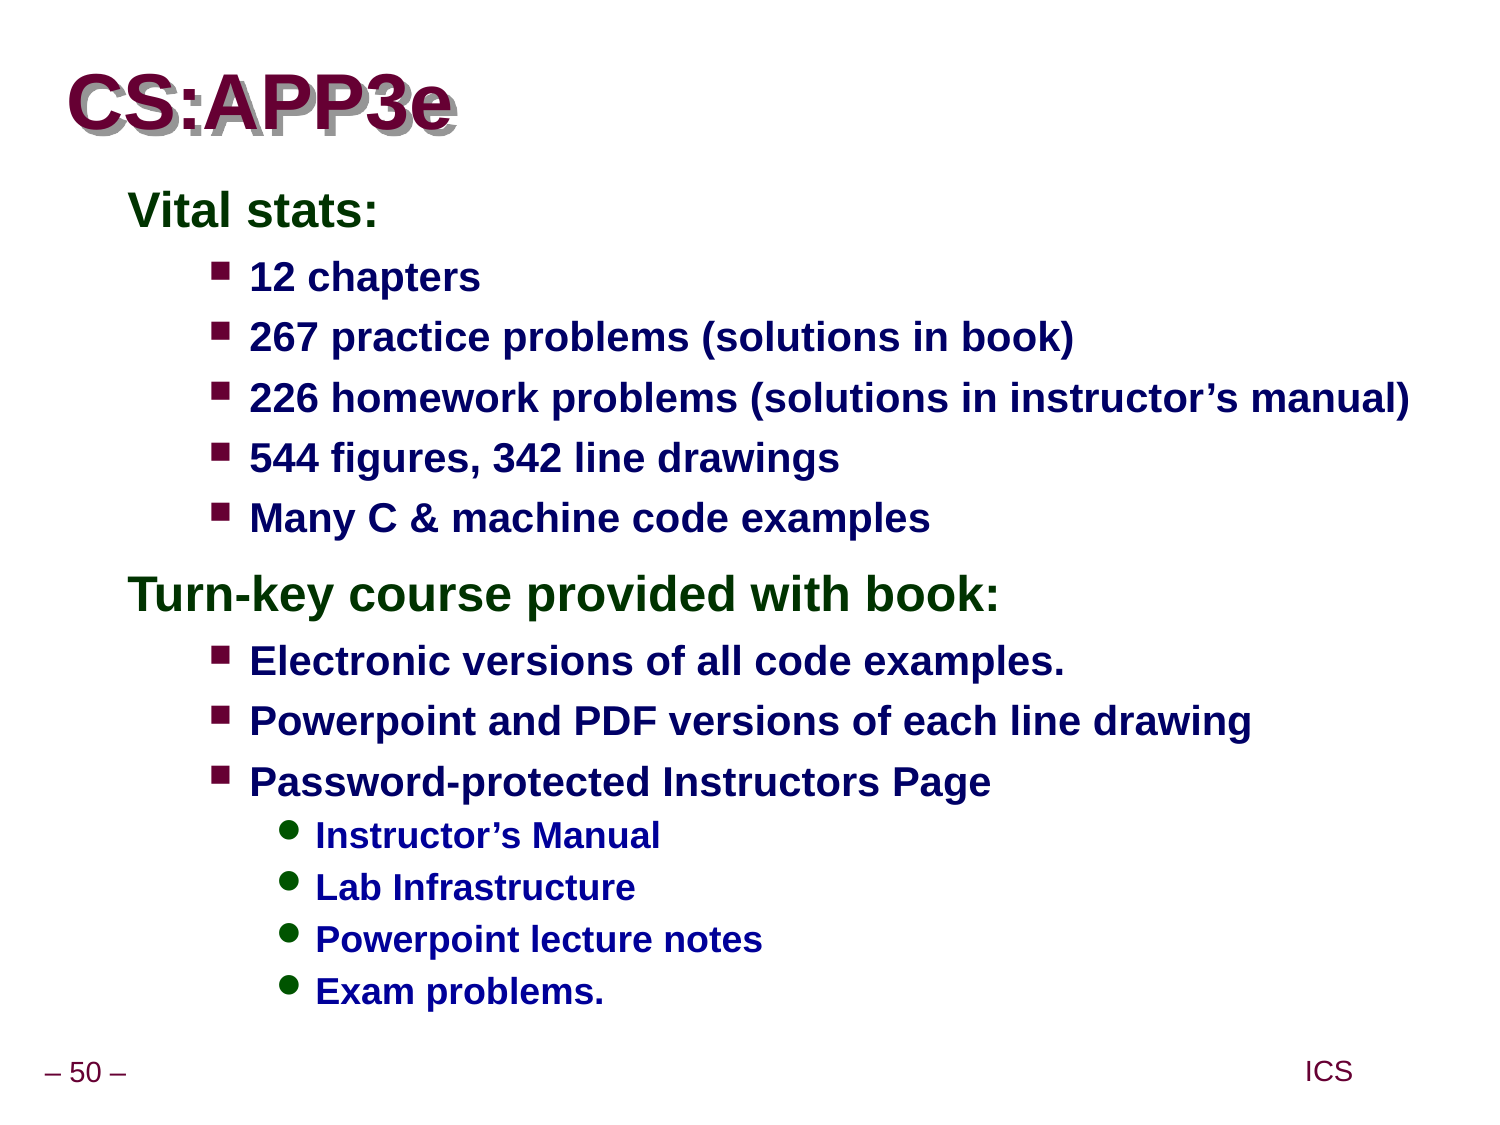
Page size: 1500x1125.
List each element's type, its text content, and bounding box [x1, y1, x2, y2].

title CS:APP3e [66, 40, 1497, 169]
list Vital stats: 12 chapters 267 practice problems (solutions in book) 226 homework problems (solutions in instructor’s manual) 544 figures, 342 line drawings Many C & machine code examples Turn-key course provided with book: Electronic versions of all code examples. Powerpoint and PDF versions of each line drawing Password-protected Instructors Page Instructor’s Manual Lab Infrastructure Powerpoint lecture notes Exam problems. [112, 174, 1438, 951]
